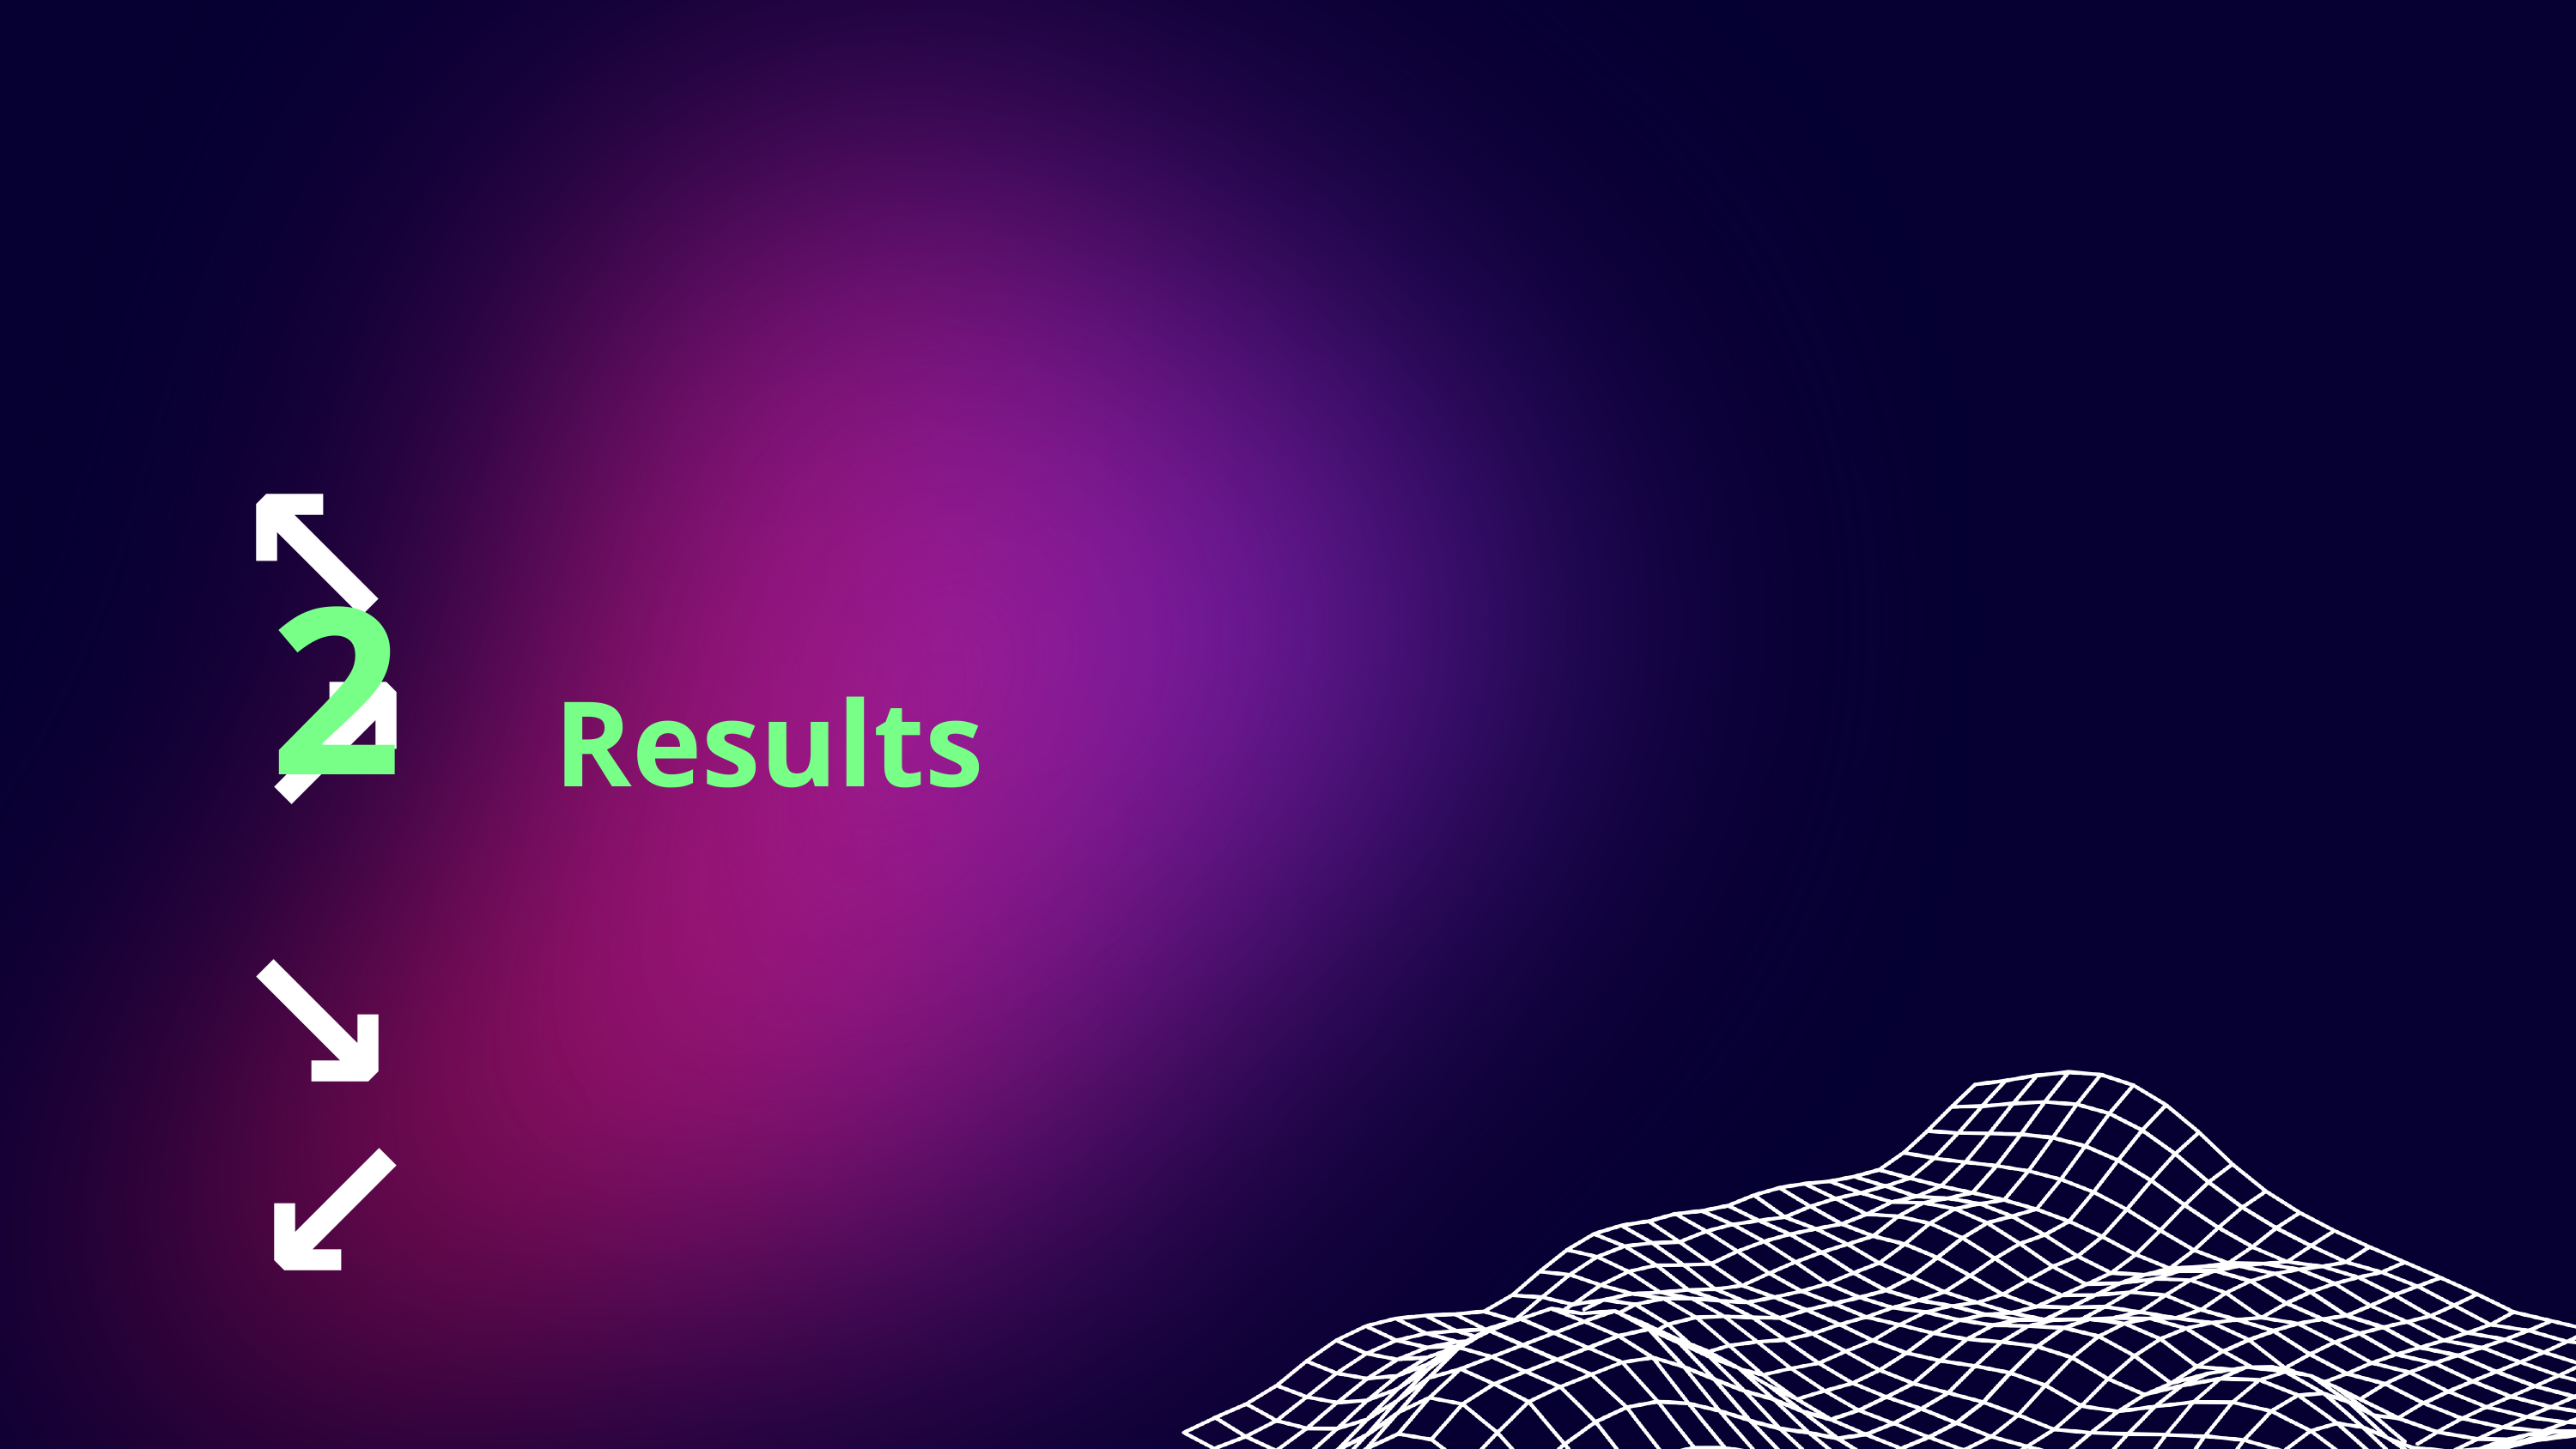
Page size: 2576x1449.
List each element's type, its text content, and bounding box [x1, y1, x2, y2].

text_box 2 [270, 612, 399, 822]
text_box [0, 0, 1986, 1449]
text_box Results [554, 595, 1777, 810]
text_box [1182, 1070, 2576, 1449]
text_box ↖ ↗ ↘ ↙ [144, 483, 524, 1326]
